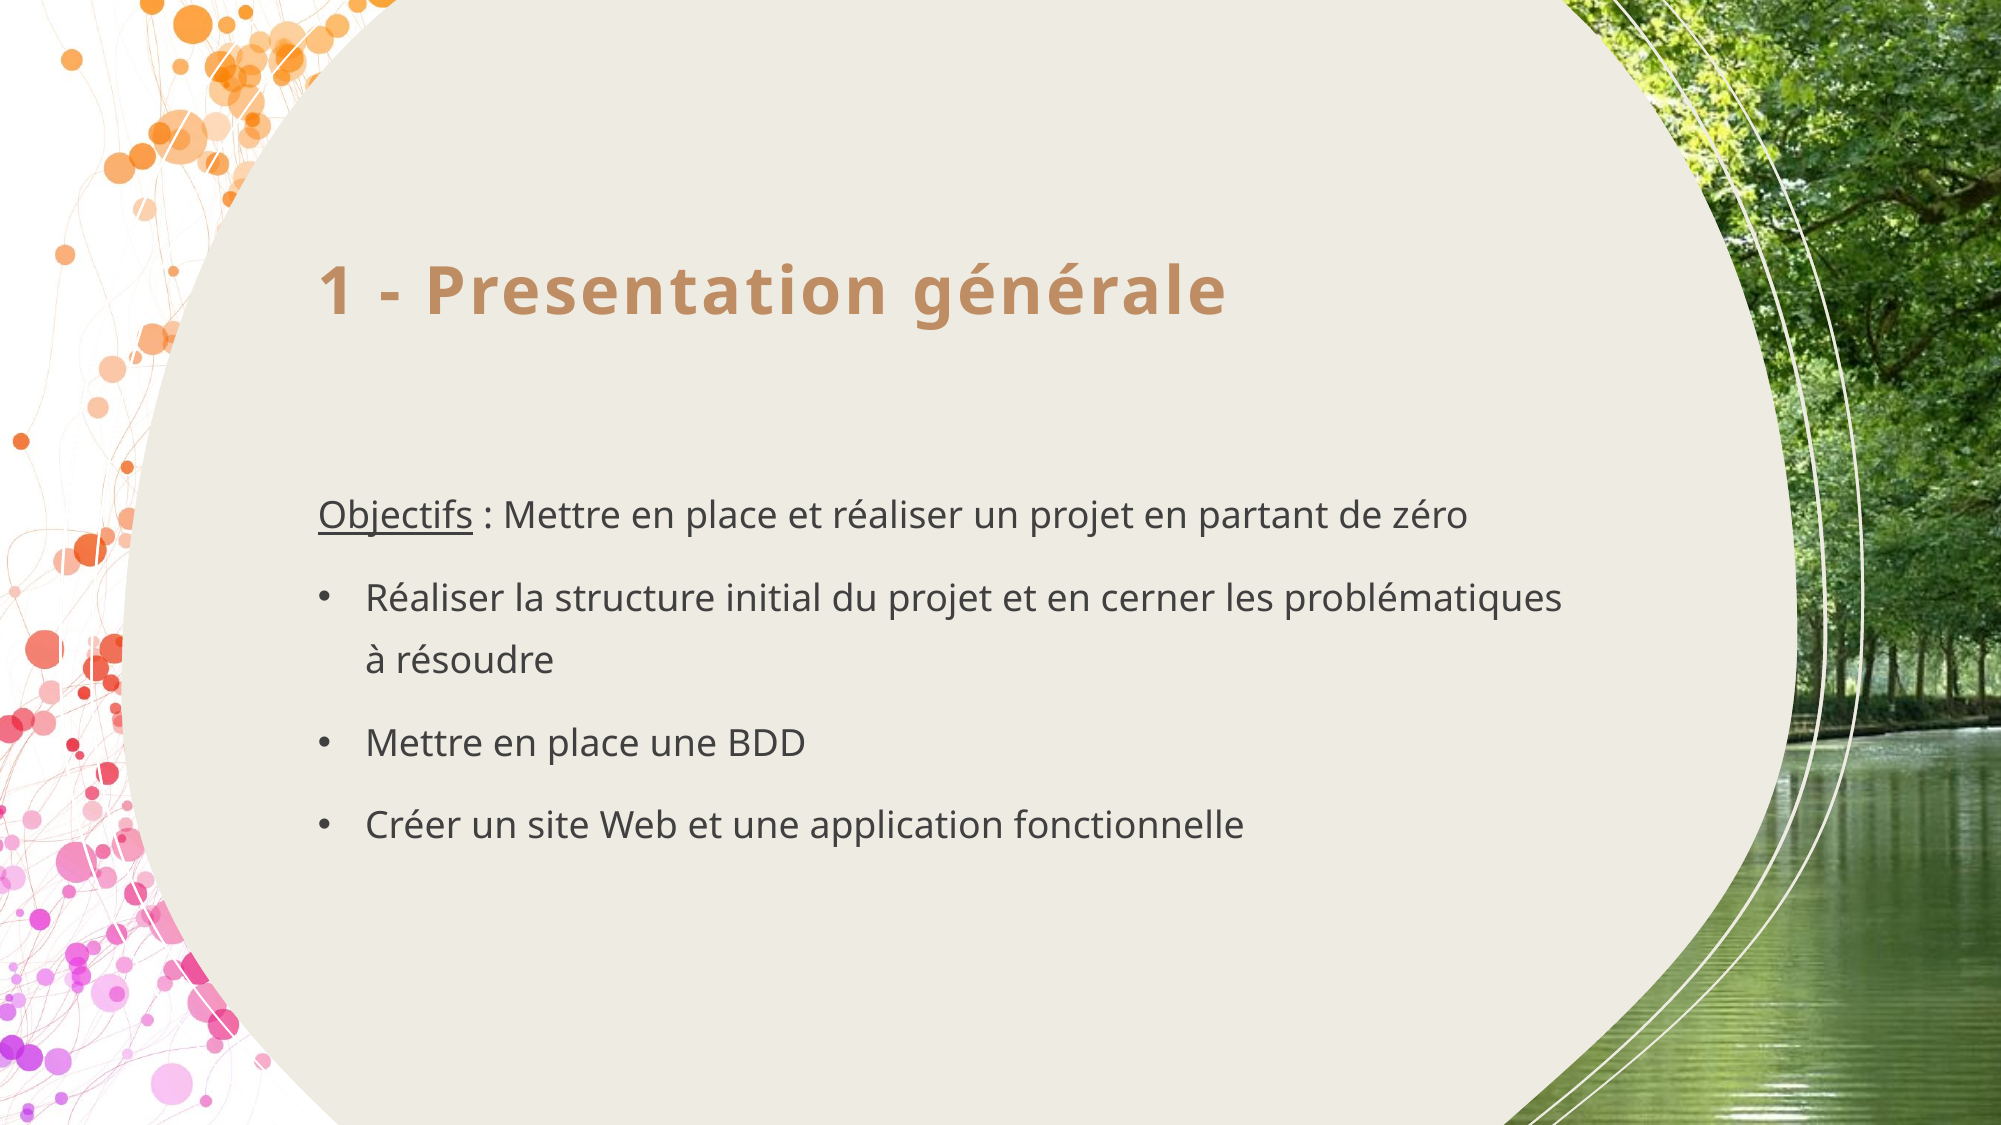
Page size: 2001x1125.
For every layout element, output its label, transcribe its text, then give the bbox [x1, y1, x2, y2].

picture [0, 0, 397, 1125]
picture [1503, 0, 2001, 1125]
list Objectifs : Mettre en place et réaliser un projet en partant de zéro Réaliser la structure initial du projet et en cerner les problématiques à résoudre Mettre en place une BDD Créer un site Web et une application fonctionnelle [397, 455, 1503, 979]
title 1 - Presentation générale [397, 71, 1503, 343]
